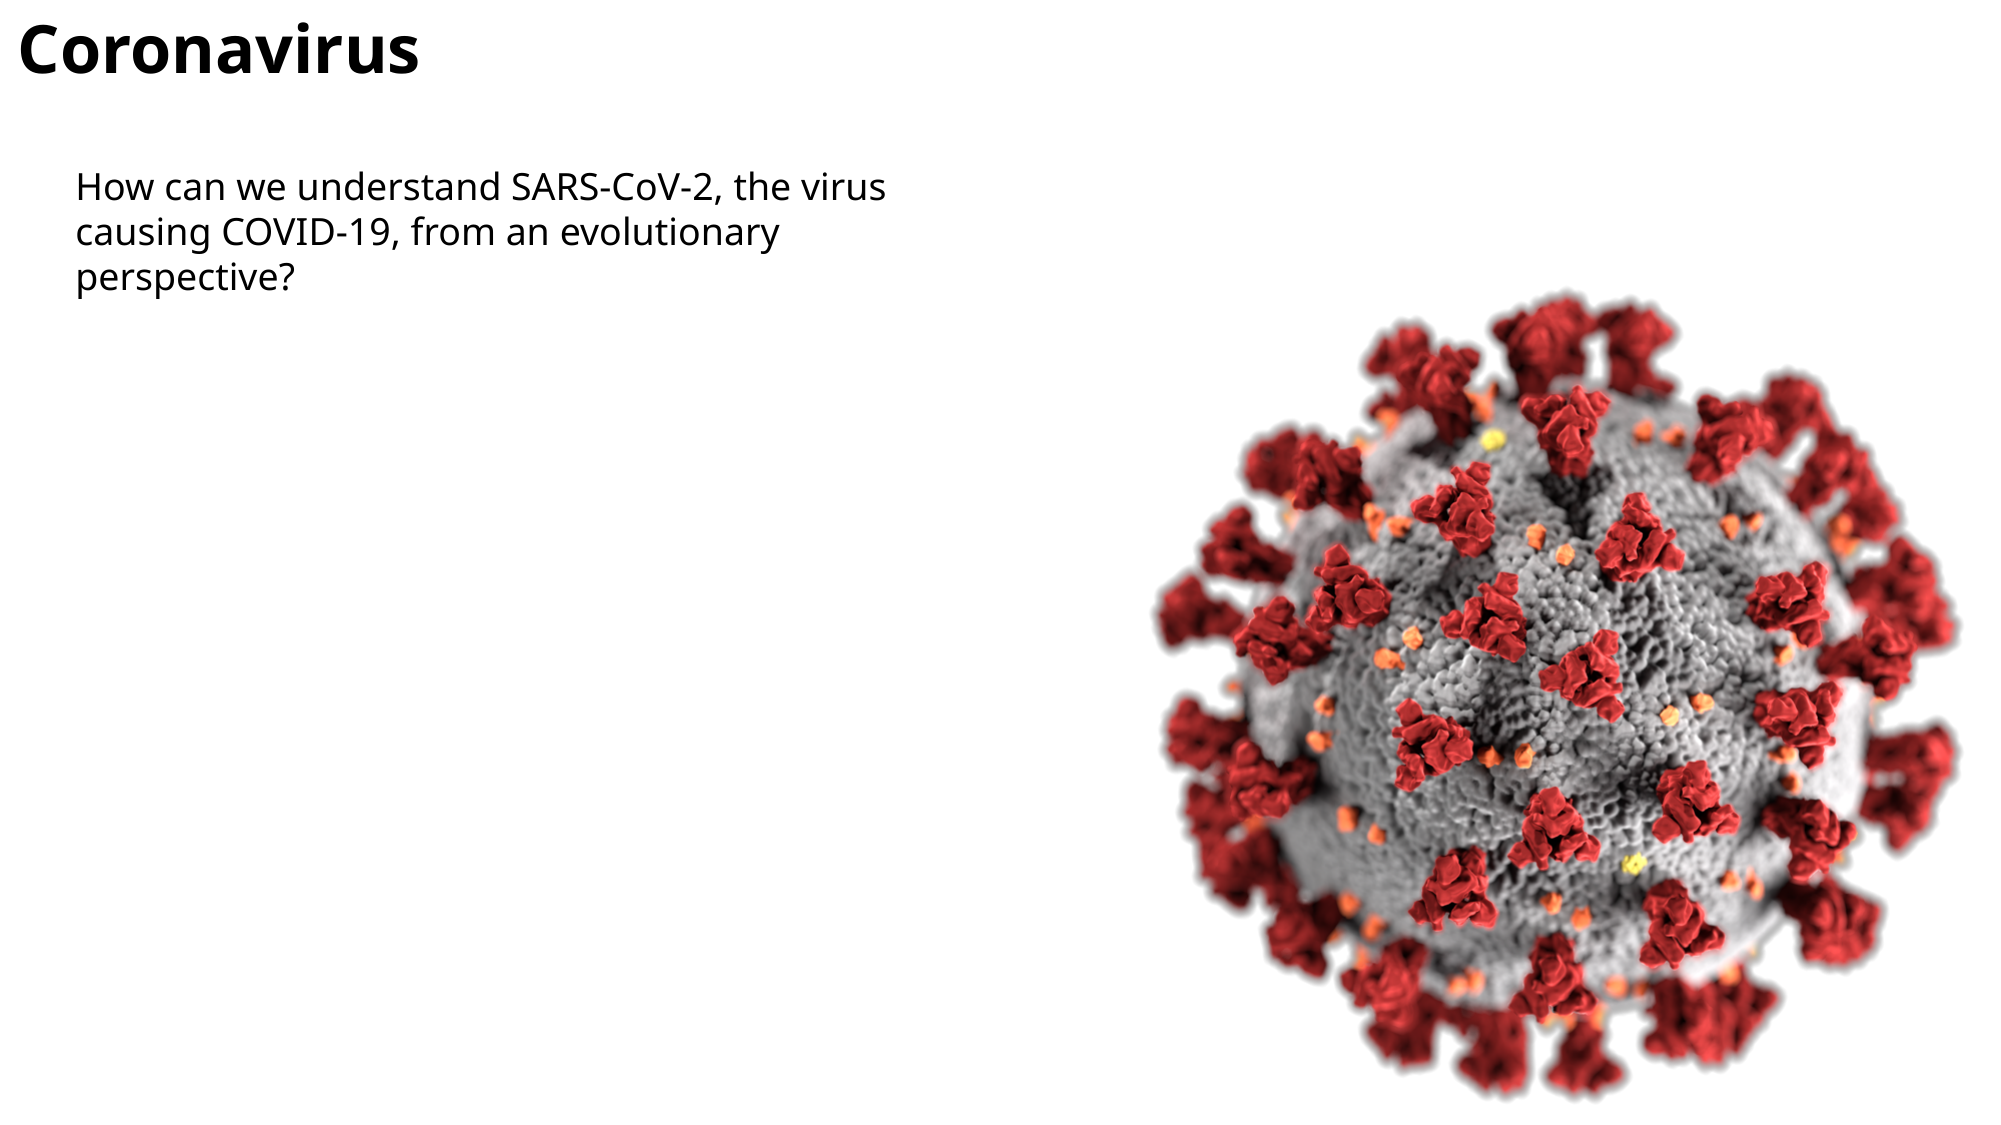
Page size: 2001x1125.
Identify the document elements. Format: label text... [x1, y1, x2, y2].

text_box How can we understand SARS-CoV-2, the virus causing COVID-19, from an evolutionary perspective? [58, 155, 918, 306]
picture [1147, 284, 1966, 1107]
text_box Coronavirus [2, 0, 437, 95]
